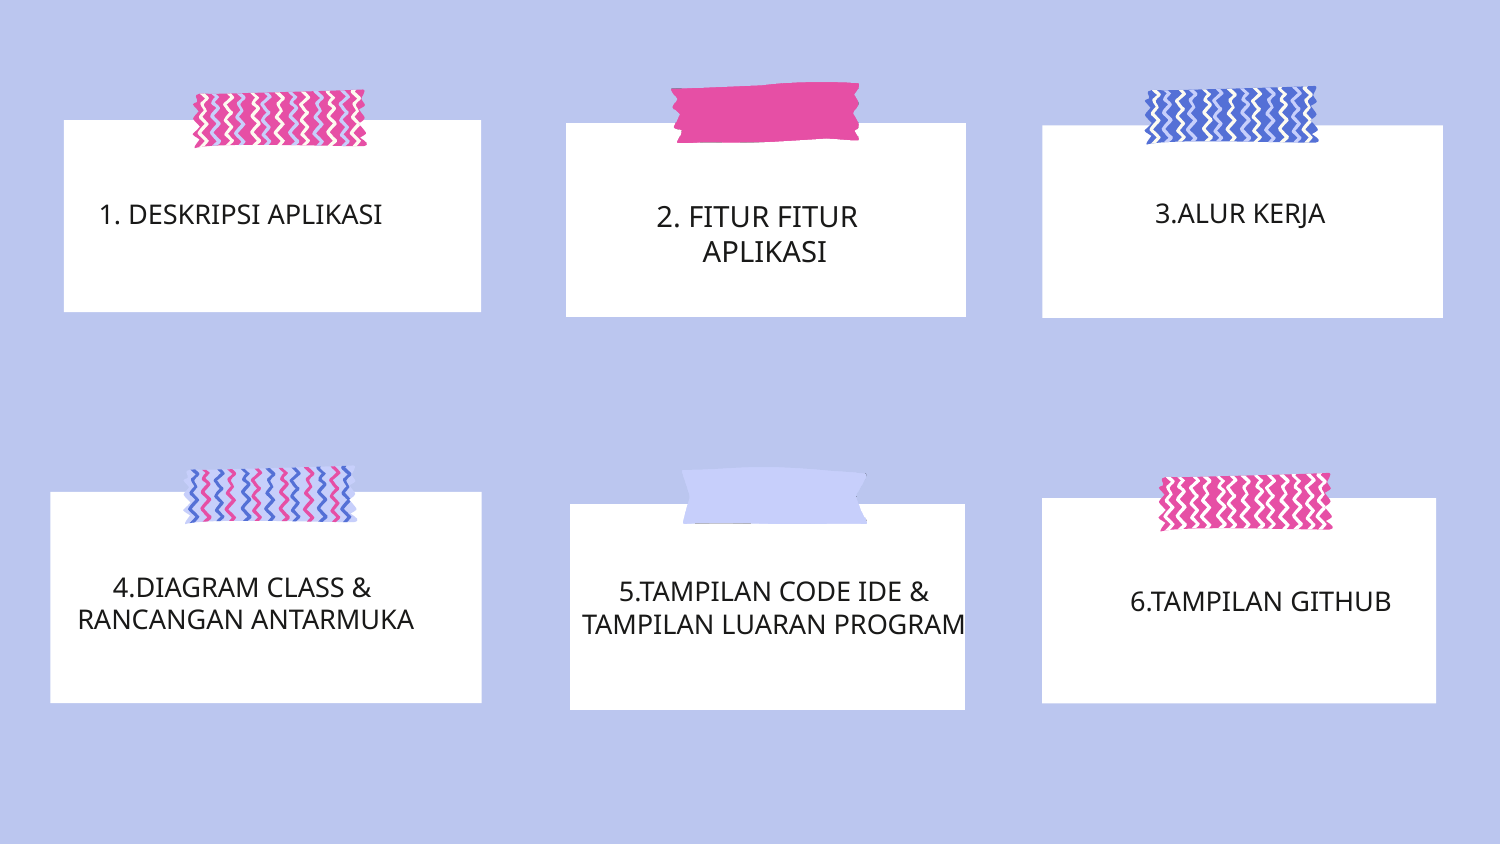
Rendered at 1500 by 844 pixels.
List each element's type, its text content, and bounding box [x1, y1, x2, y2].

text_box [1042, 498, 1437, 582]
picture [570, 641, 965, 710]
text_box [469, 574, 1017, 641]
text_box [63, 120, 482, 313]
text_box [1158, 472, 1334, 532]
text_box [182, 465, 358, 525]
text_box [50, 644, 482, 704]
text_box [1144, 85, 1320, 145]
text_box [192, 89, 368, 149]
text_box [1042, 685, 1437, 704]
text_box [50, 491, 482, 568]
text_box 1. DESKRIPSI APLIKASI [98, 197, 561, 230]
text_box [3, 569, 565, 637]
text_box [979, 584, 1500, 677]
text_box [1042, 125, 1443, 195]
text_box [1042, 267, 1443, 318]
picture [566, 82, 966, 317]
picture [570, 467, 965, 574]
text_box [970, 196, 1500, 259]
